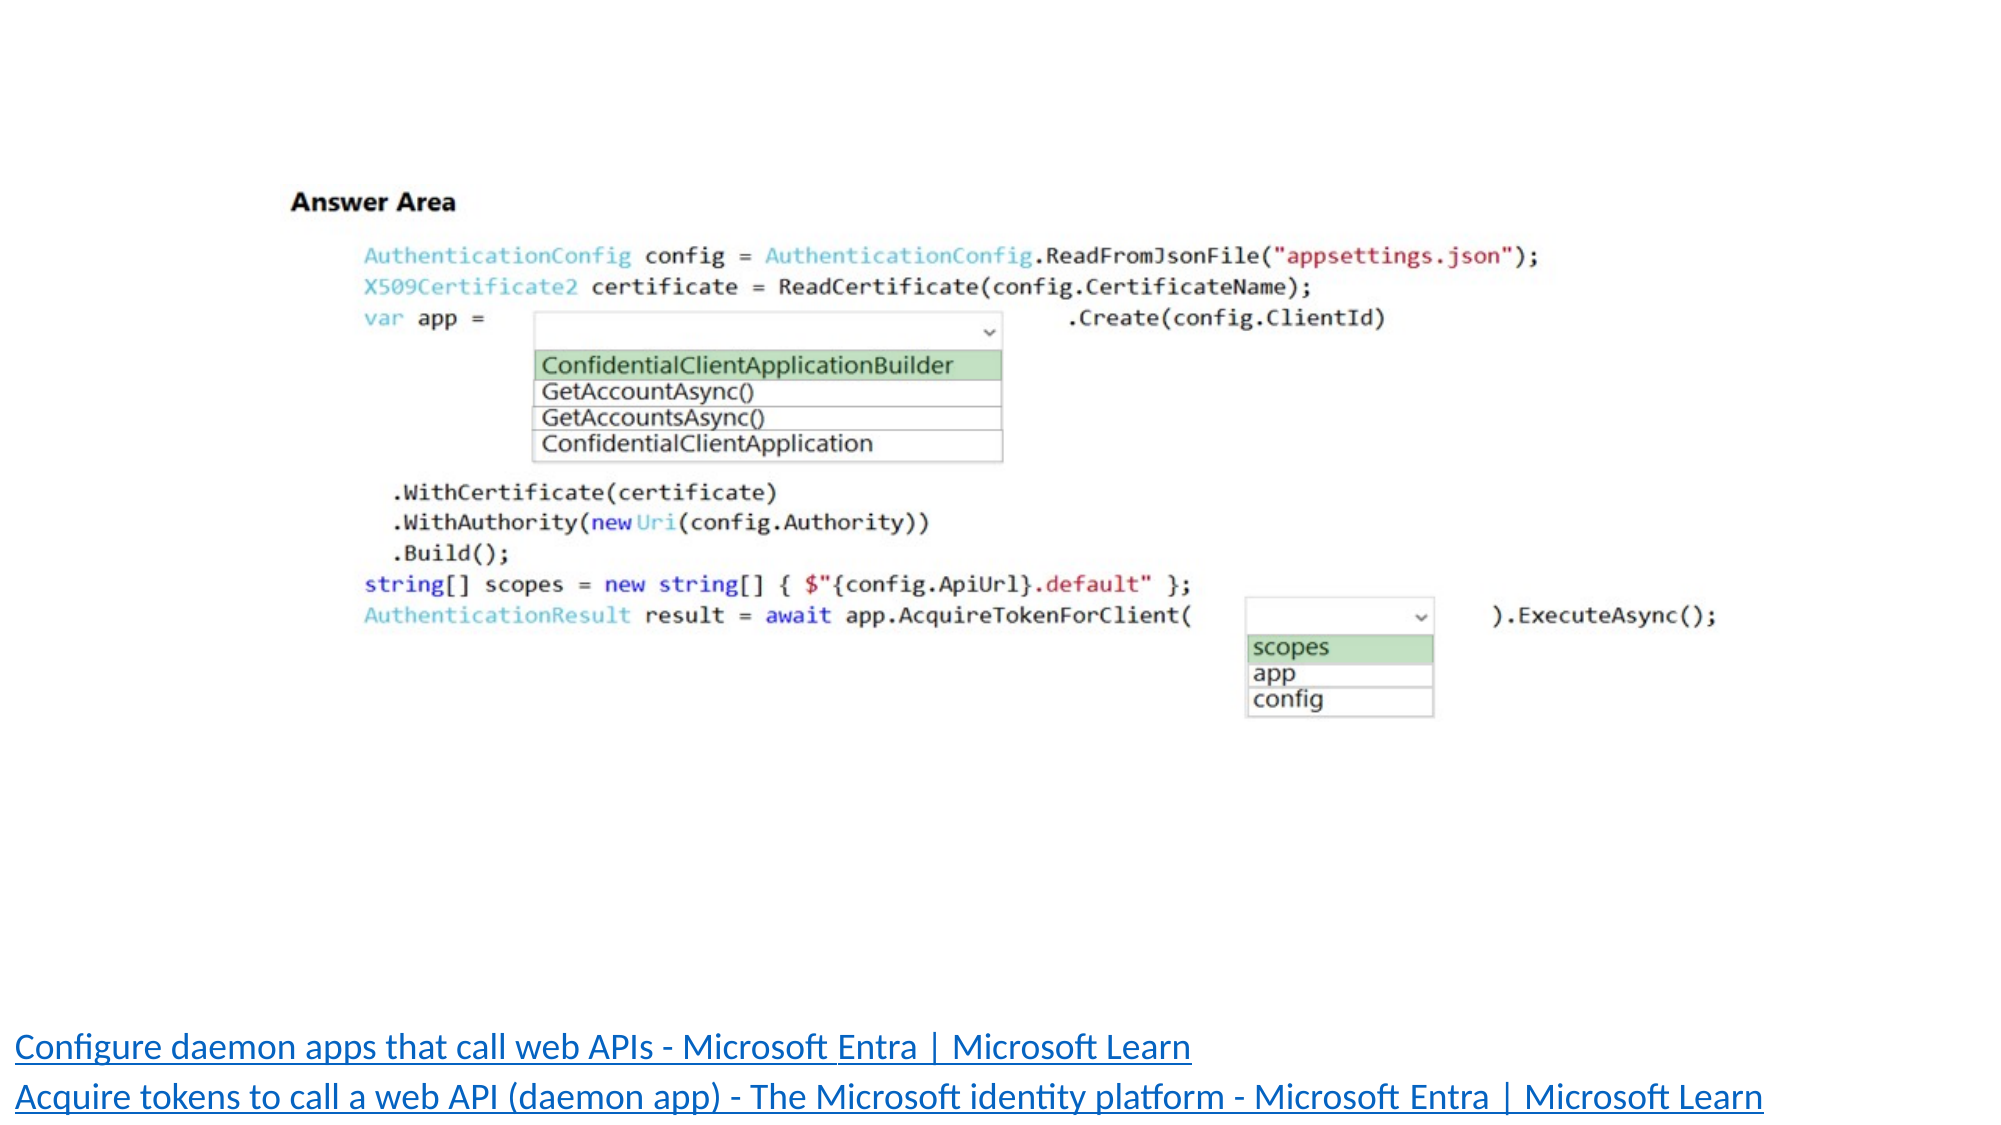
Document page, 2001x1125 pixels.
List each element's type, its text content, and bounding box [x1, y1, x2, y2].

picture [280, 184, 1720, 722]
text_box Configure daemon apps that call web APIs - Microsoft Entra | Microsoft Learn [0, 1015, 1334, 1064]
text_box Acquire tokens to call a web API (daemon app) - The Microsoft identity platform - Microsoft Entra | Microsoft Learn [0, 1064, 1882, 1125]
